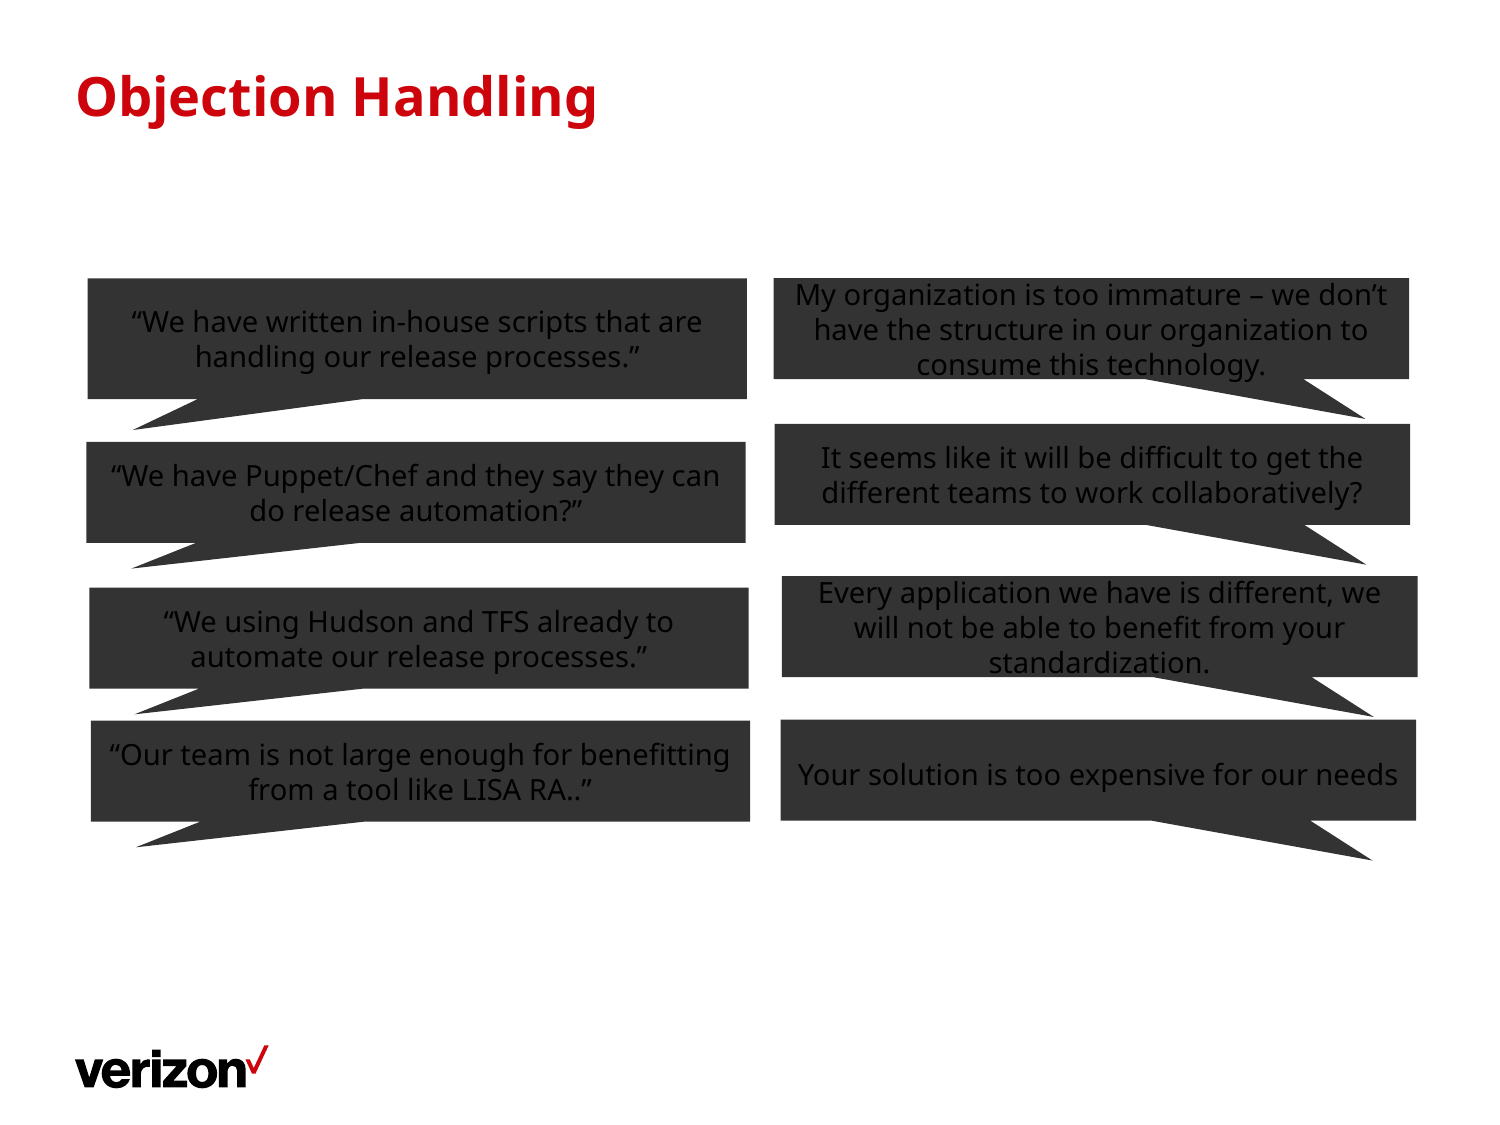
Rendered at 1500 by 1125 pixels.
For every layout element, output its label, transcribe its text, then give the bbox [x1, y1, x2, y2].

title Objection Handling [75, 69, 1238, 145]
text_box Every application we have is different, we will not be able to benefit from your standardization. [781, 576, 1418, 717]
text_box Your solution is too expensive for our needs [780, 719, 1417, 861]
text_box “We using Hudson and TFS already to automate our release processes.” [89, 587, 749, 715]
text_box It seems like it will be difficult to get the different teams to work collaboratively? [774, 423, 1411, 565]
text_box “We have Puppet/Chef and they say they can do release automation?” [86, 441, 746, 569]
text_box My organization is too immature – we don’t have the structure in our organization to consume this technology. [773, 278, 1410, 419]
text_box “We have written in-house scripts that are handling our release processes.” [87, 278, 747, 431]
text_box “Our team is not large enough for benefitting from a tool like LISA RA..” [90, 720, 751, 848]
